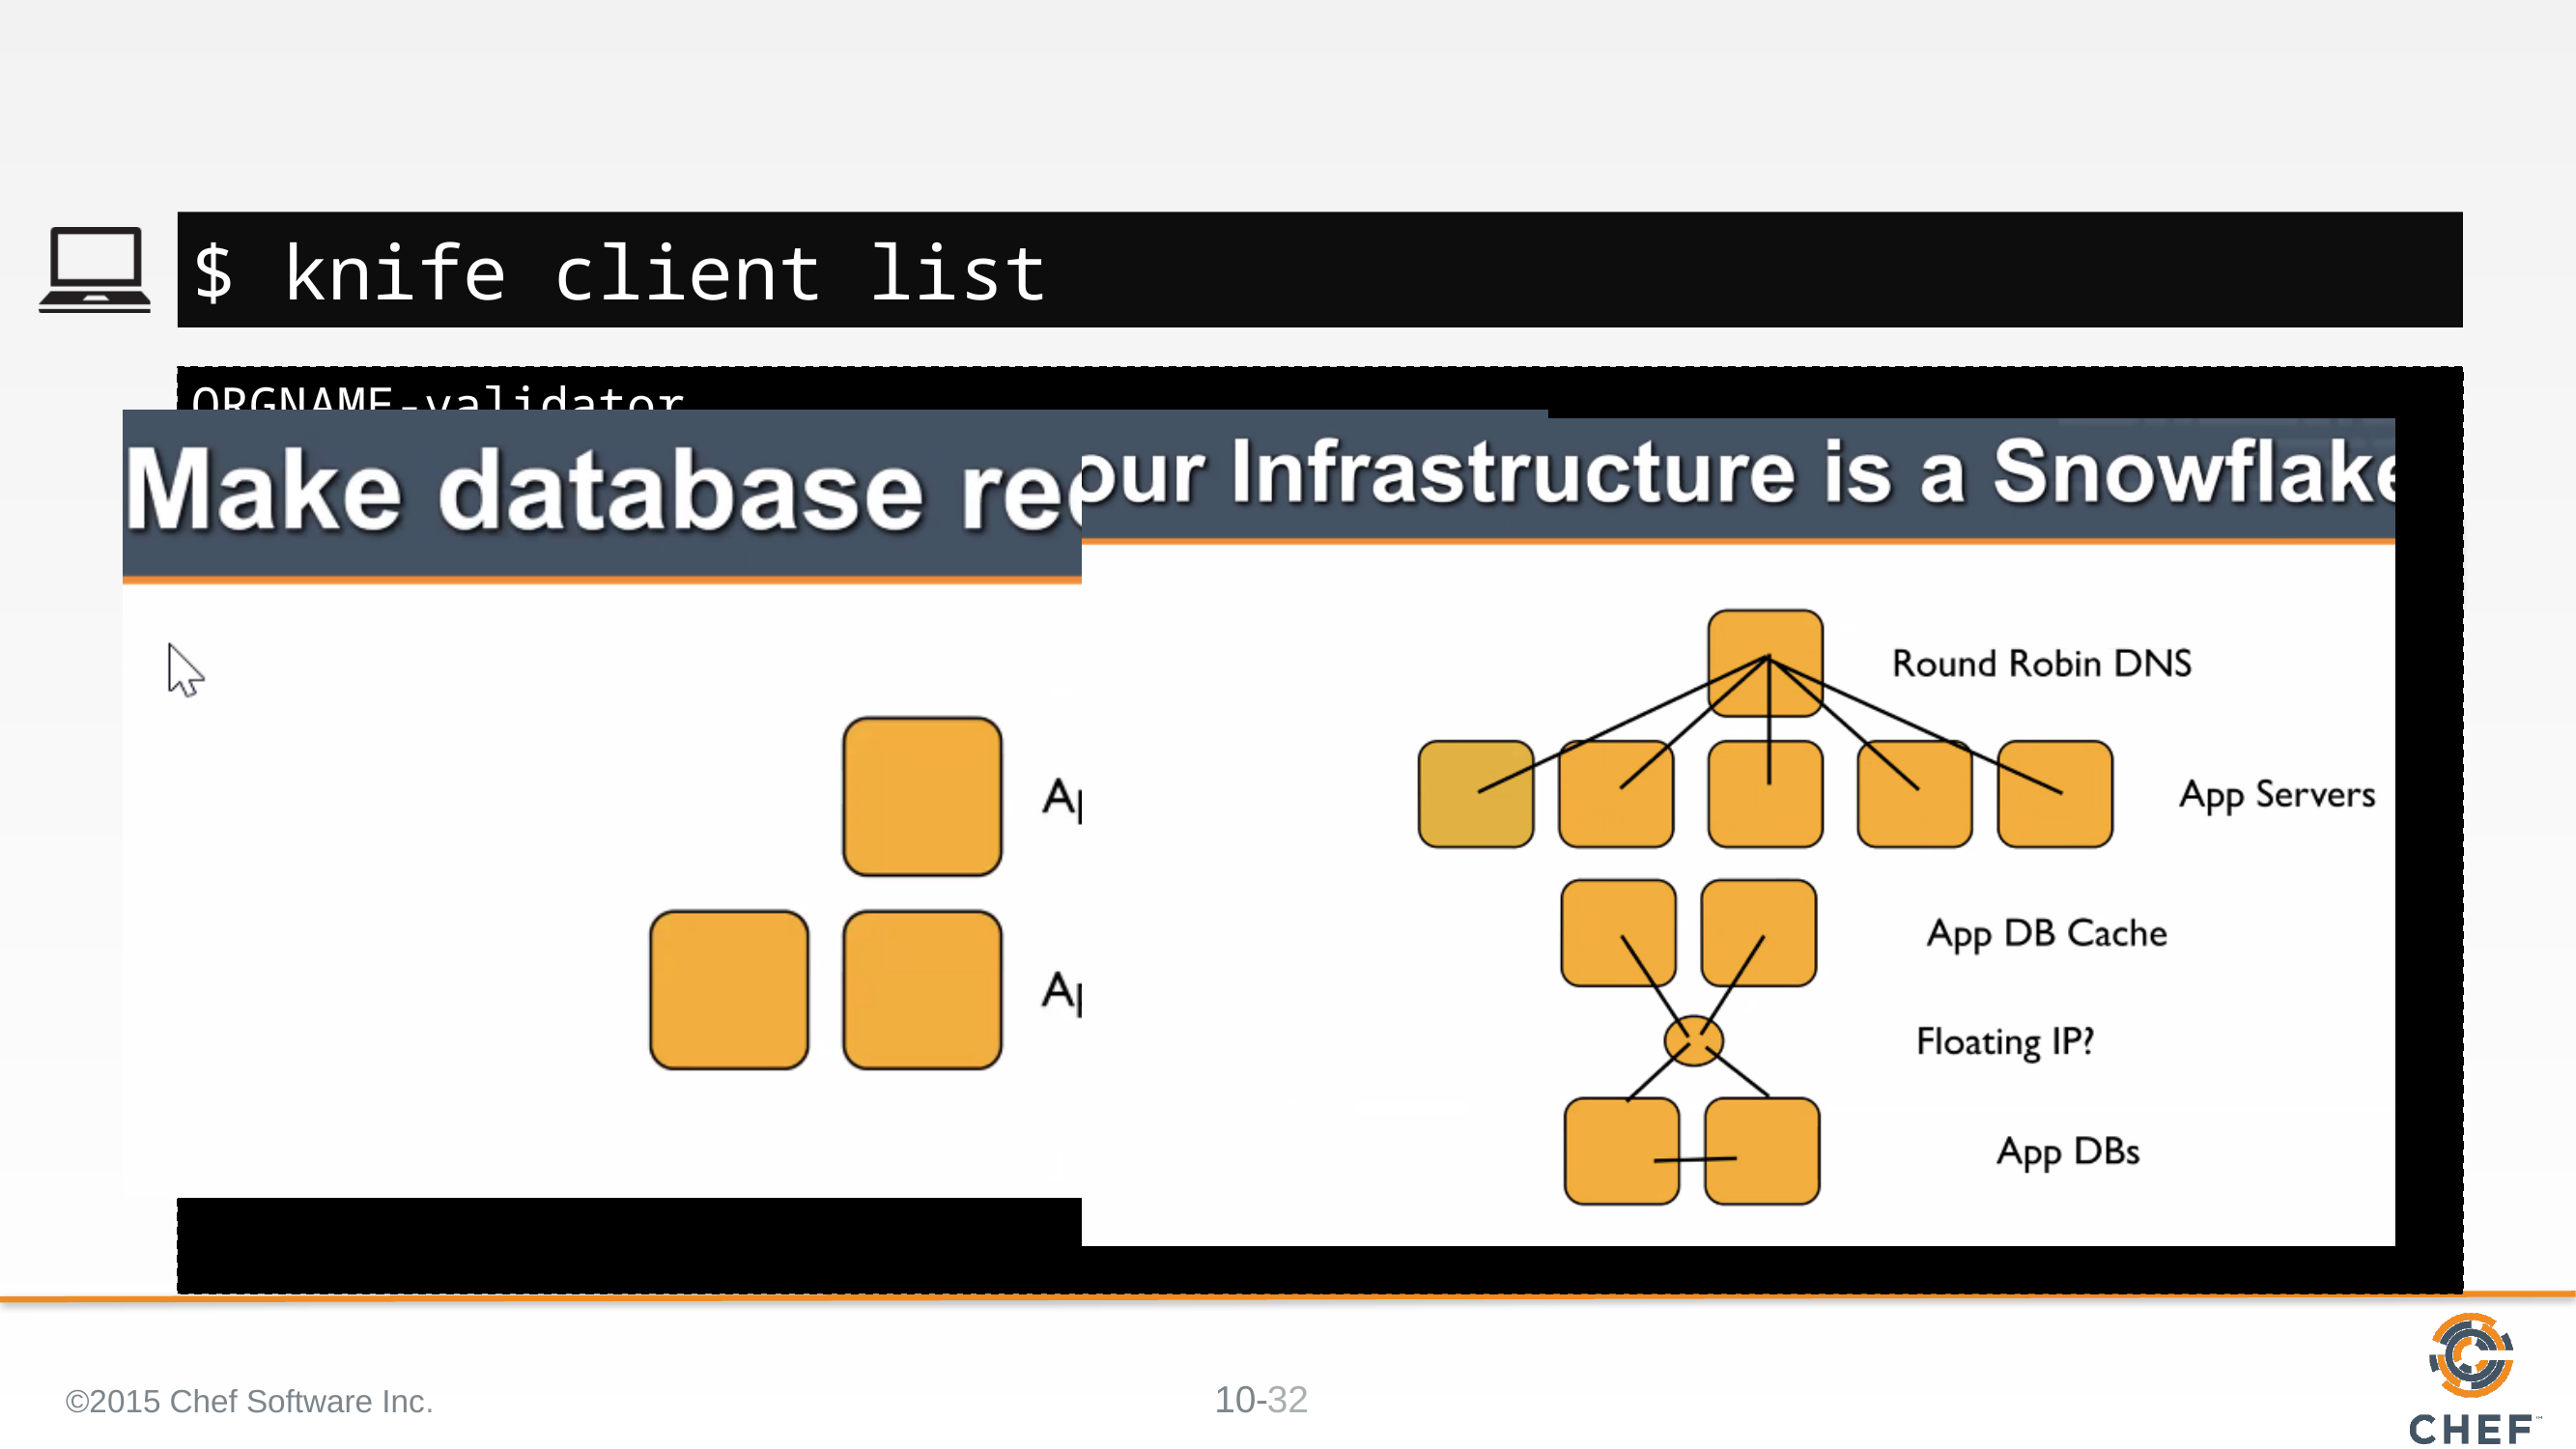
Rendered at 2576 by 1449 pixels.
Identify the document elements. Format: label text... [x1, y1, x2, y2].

picture [2399, 1297, 2550, 1449]
footer ©2015 Chef Software Inc. [51, 1359, 952, 1440]
slide_number 32 [998, 1359, 1578, 1437]
list $ knife client list [177, 212, 2463, 327]
picture [122, 410, 2395, 1246]
list ORGNAME-validator [177, 366, 2464, 1294]
